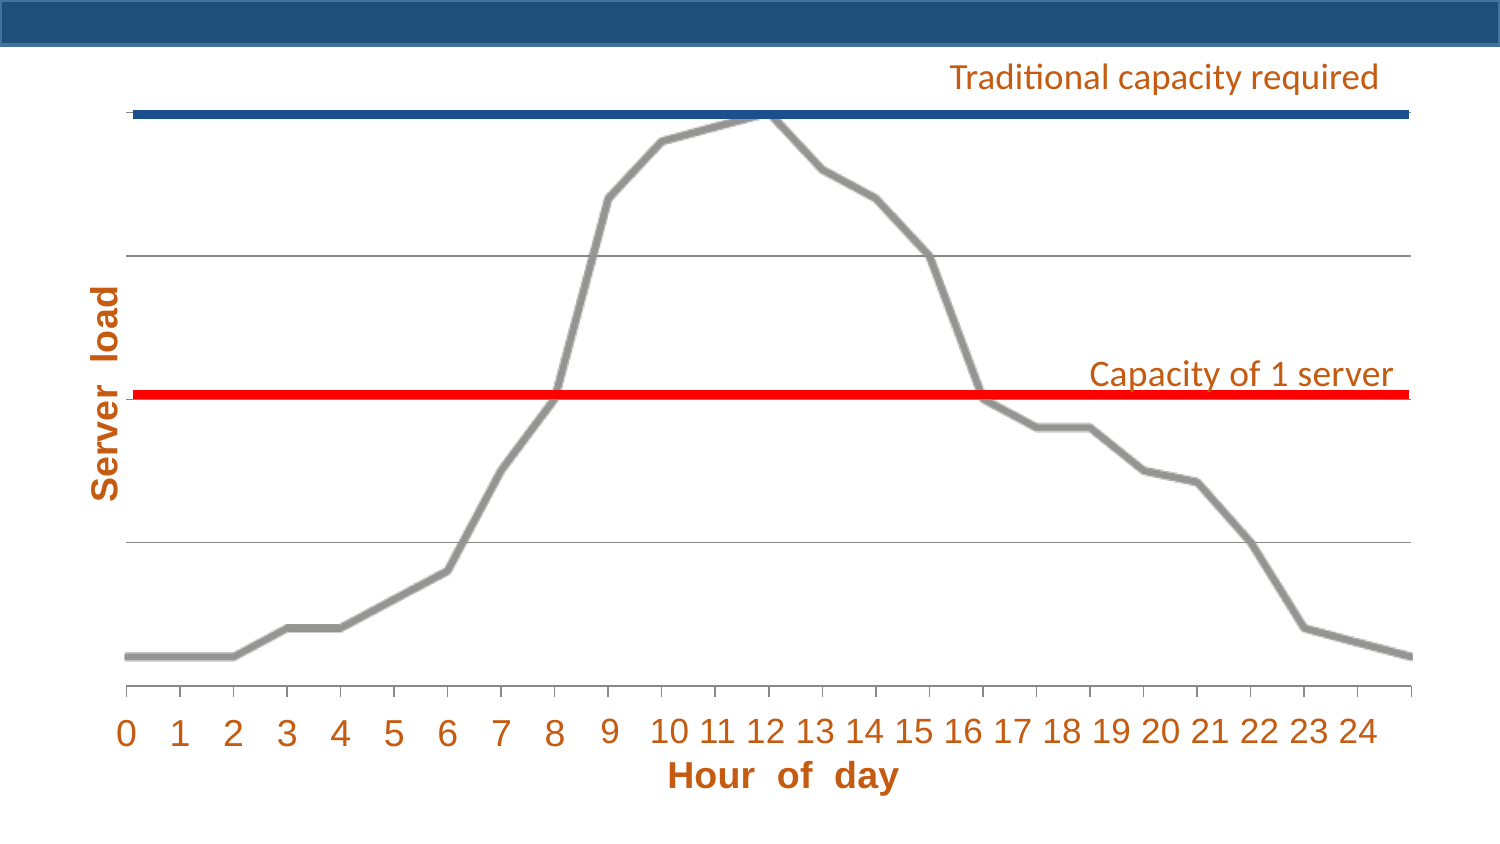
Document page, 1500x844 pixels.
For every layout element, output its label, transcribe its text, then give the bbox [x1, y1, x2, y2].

text_box 3 [276, 708, 298, 755]
text_box 5 [383, 708, 405, 755]
text_box 8 [544, 708, 566, 755]
text_box 6 [437, 708, 459, 755]
text_box 7 [490, 708, 512, 755]
text_box 4 [330, 708, 352, 755]
text_box Server load [79, 285, 117, 503]
picture [122, 108, 1416, 662]
text_box 0 [116, 708, 138, 755]
text_box 1 [169, 708, 191, 755]
text_box Traditional capacity required [949, 52, 1381, 97]
text_box 2 [223, 708, 245, 755]
text_box 9 10 11 12 13 14 15 16 17 18 19 20 21 22 23 24 Hour of day [600, 709, 1380, 797]
